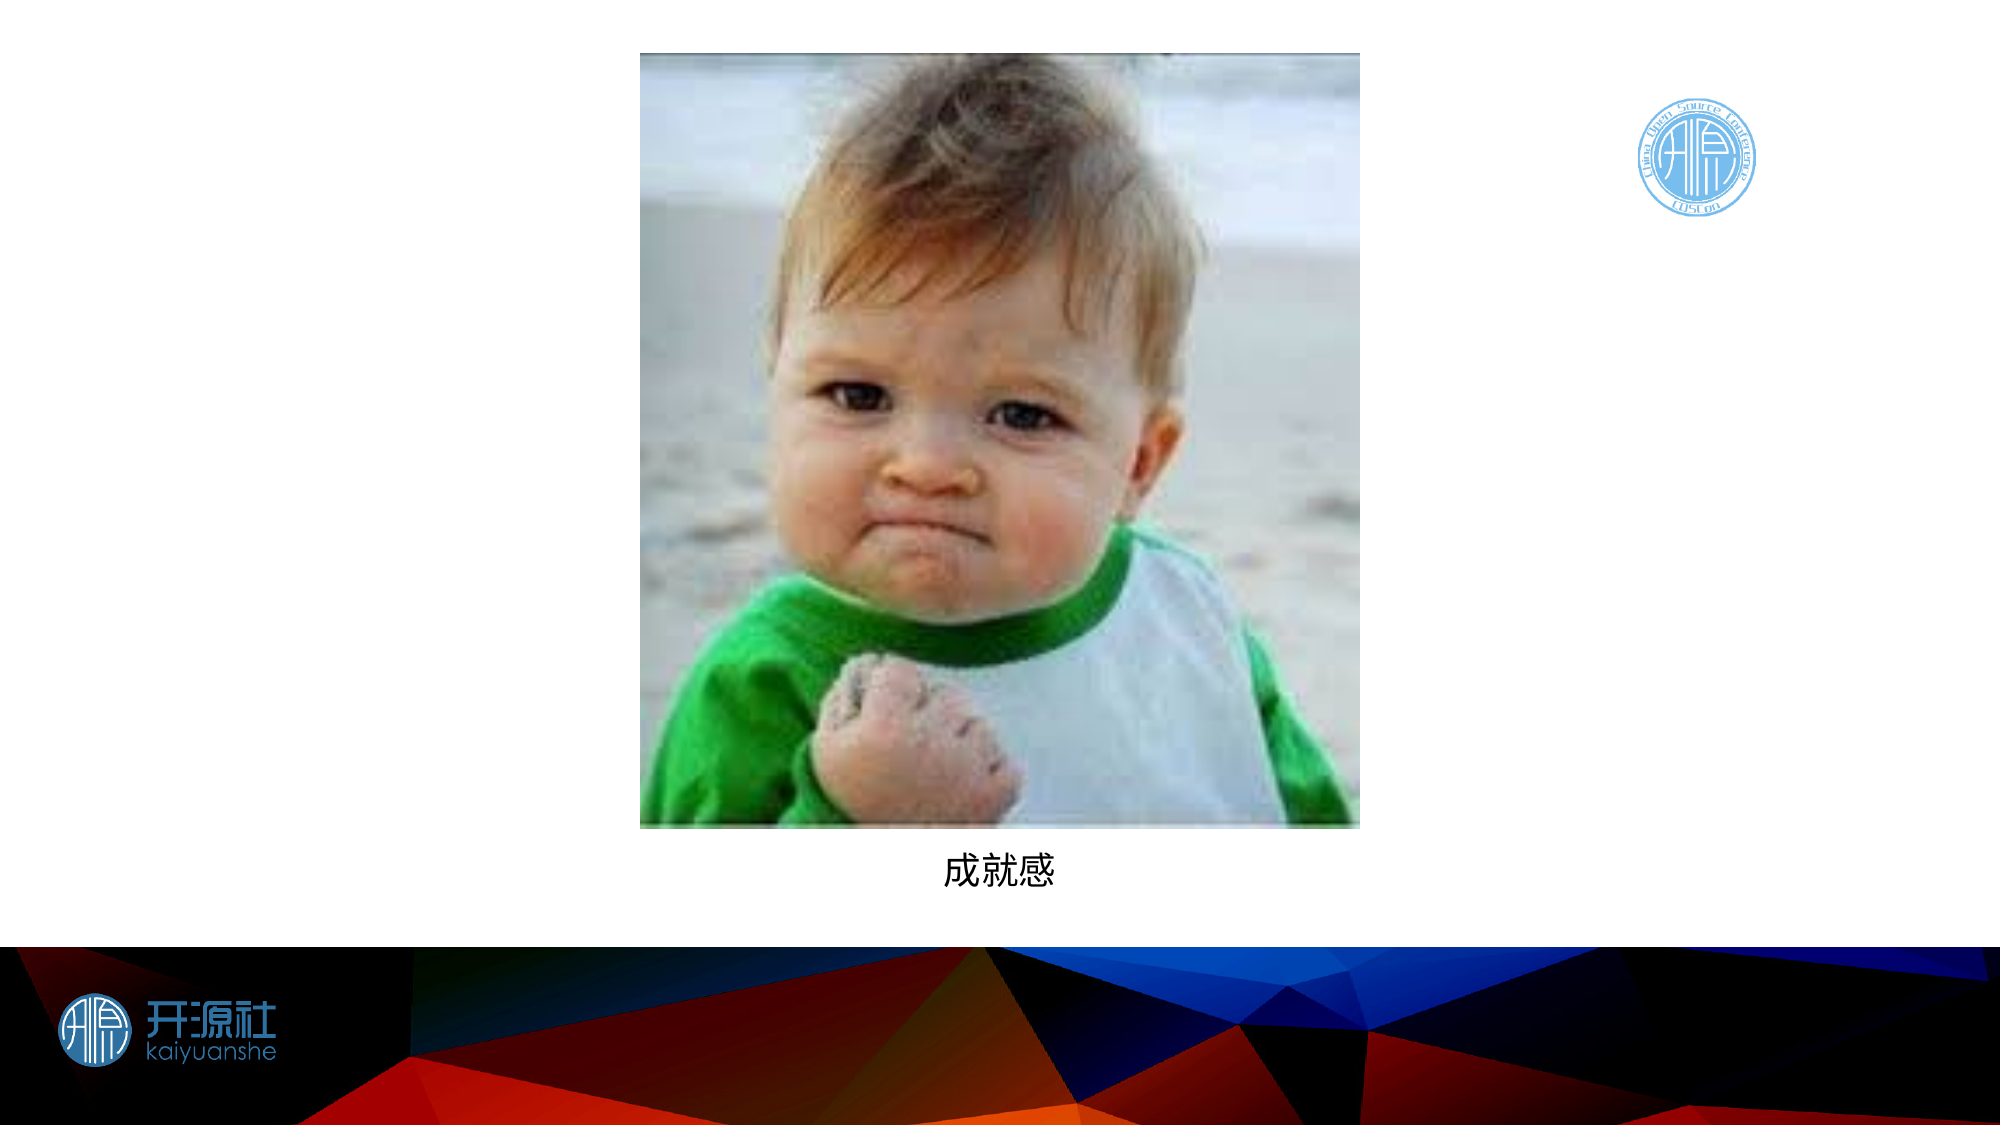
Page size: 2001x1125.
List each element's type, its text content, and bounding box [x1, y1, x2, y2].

picture [0, 947, 2000, 1125]
text_box 成就感 [936, 839, 1064, 900]
picture [640, 53, 1360, 829]
picture [1536, 59, 1863, 278]
